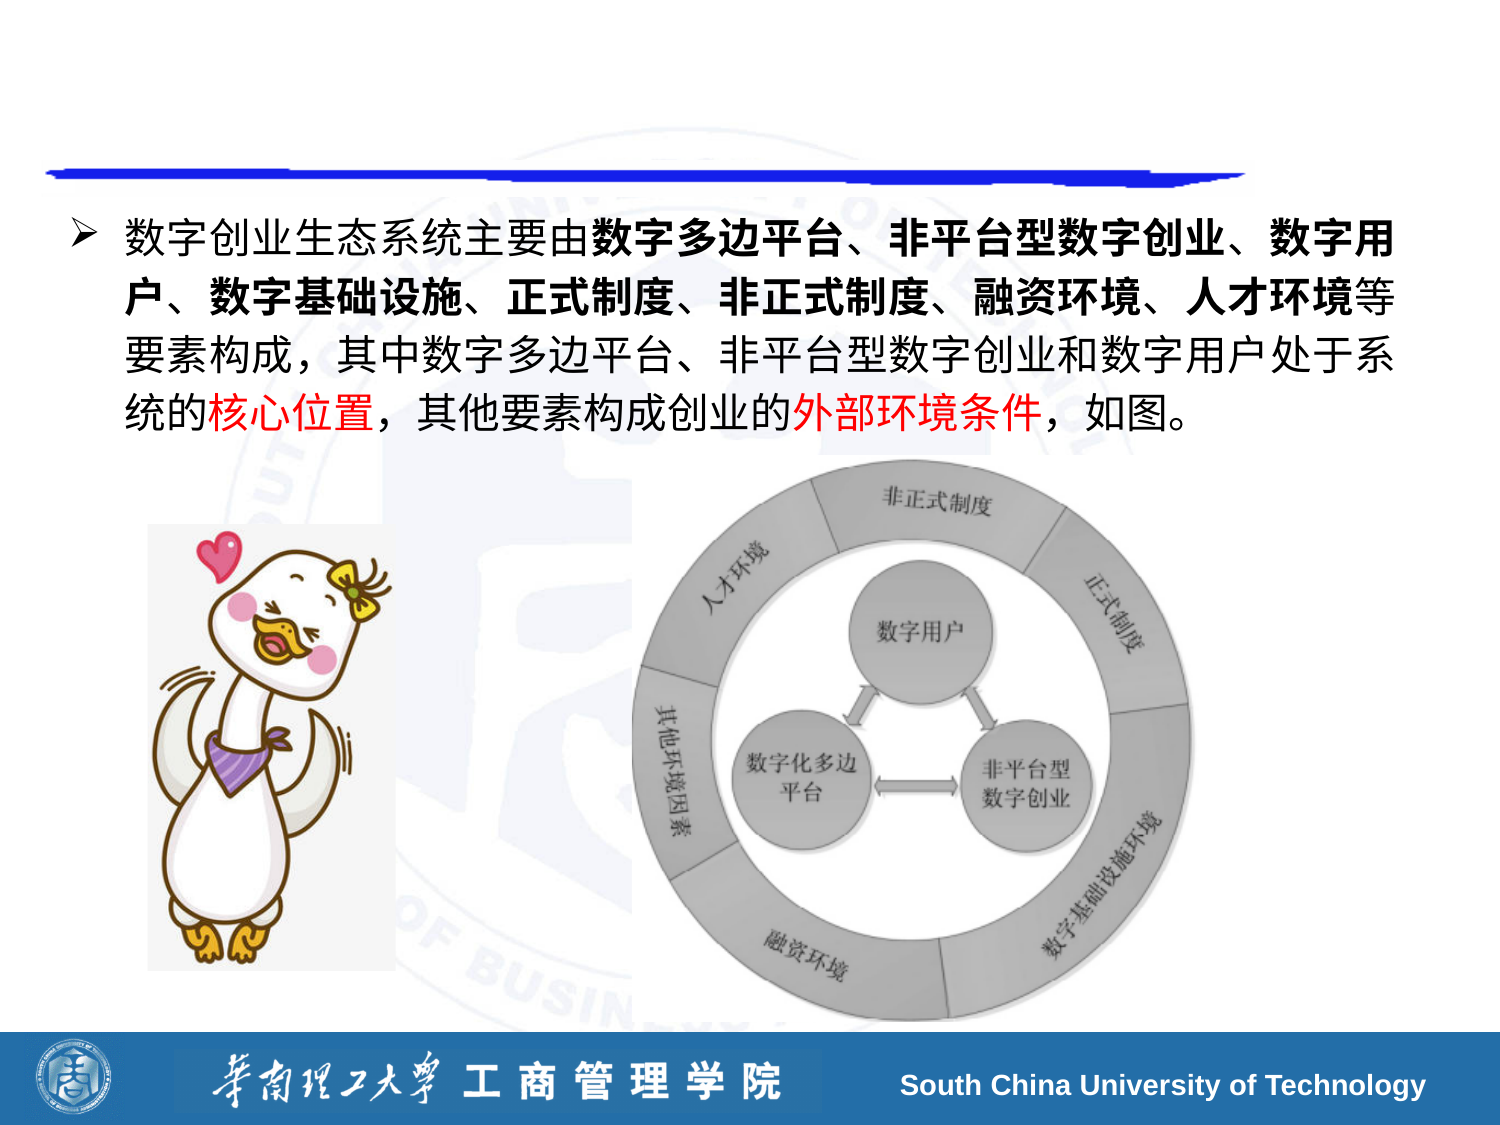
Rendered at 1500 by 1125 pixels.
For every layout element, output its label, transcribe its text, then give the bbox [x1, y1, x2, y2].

picture [0, 445, 1500, 1125]
text_box 数字创业生态系统主要由数字多边平台、非平台型数字创业、数字用户、数字基础设施、正式制度、非正式制度、融资环境、人才环境等要素构成，其中数字多边平台、非平台型数字创业和数字用户处于系统的核心位置，其他要素构成创业的外部环境条件，如图。 [53, 196, 1412, 445]
picture [41, 105, 1270, 197]
text_box South China University of Technology [826, 1058, 1500, 1125]
